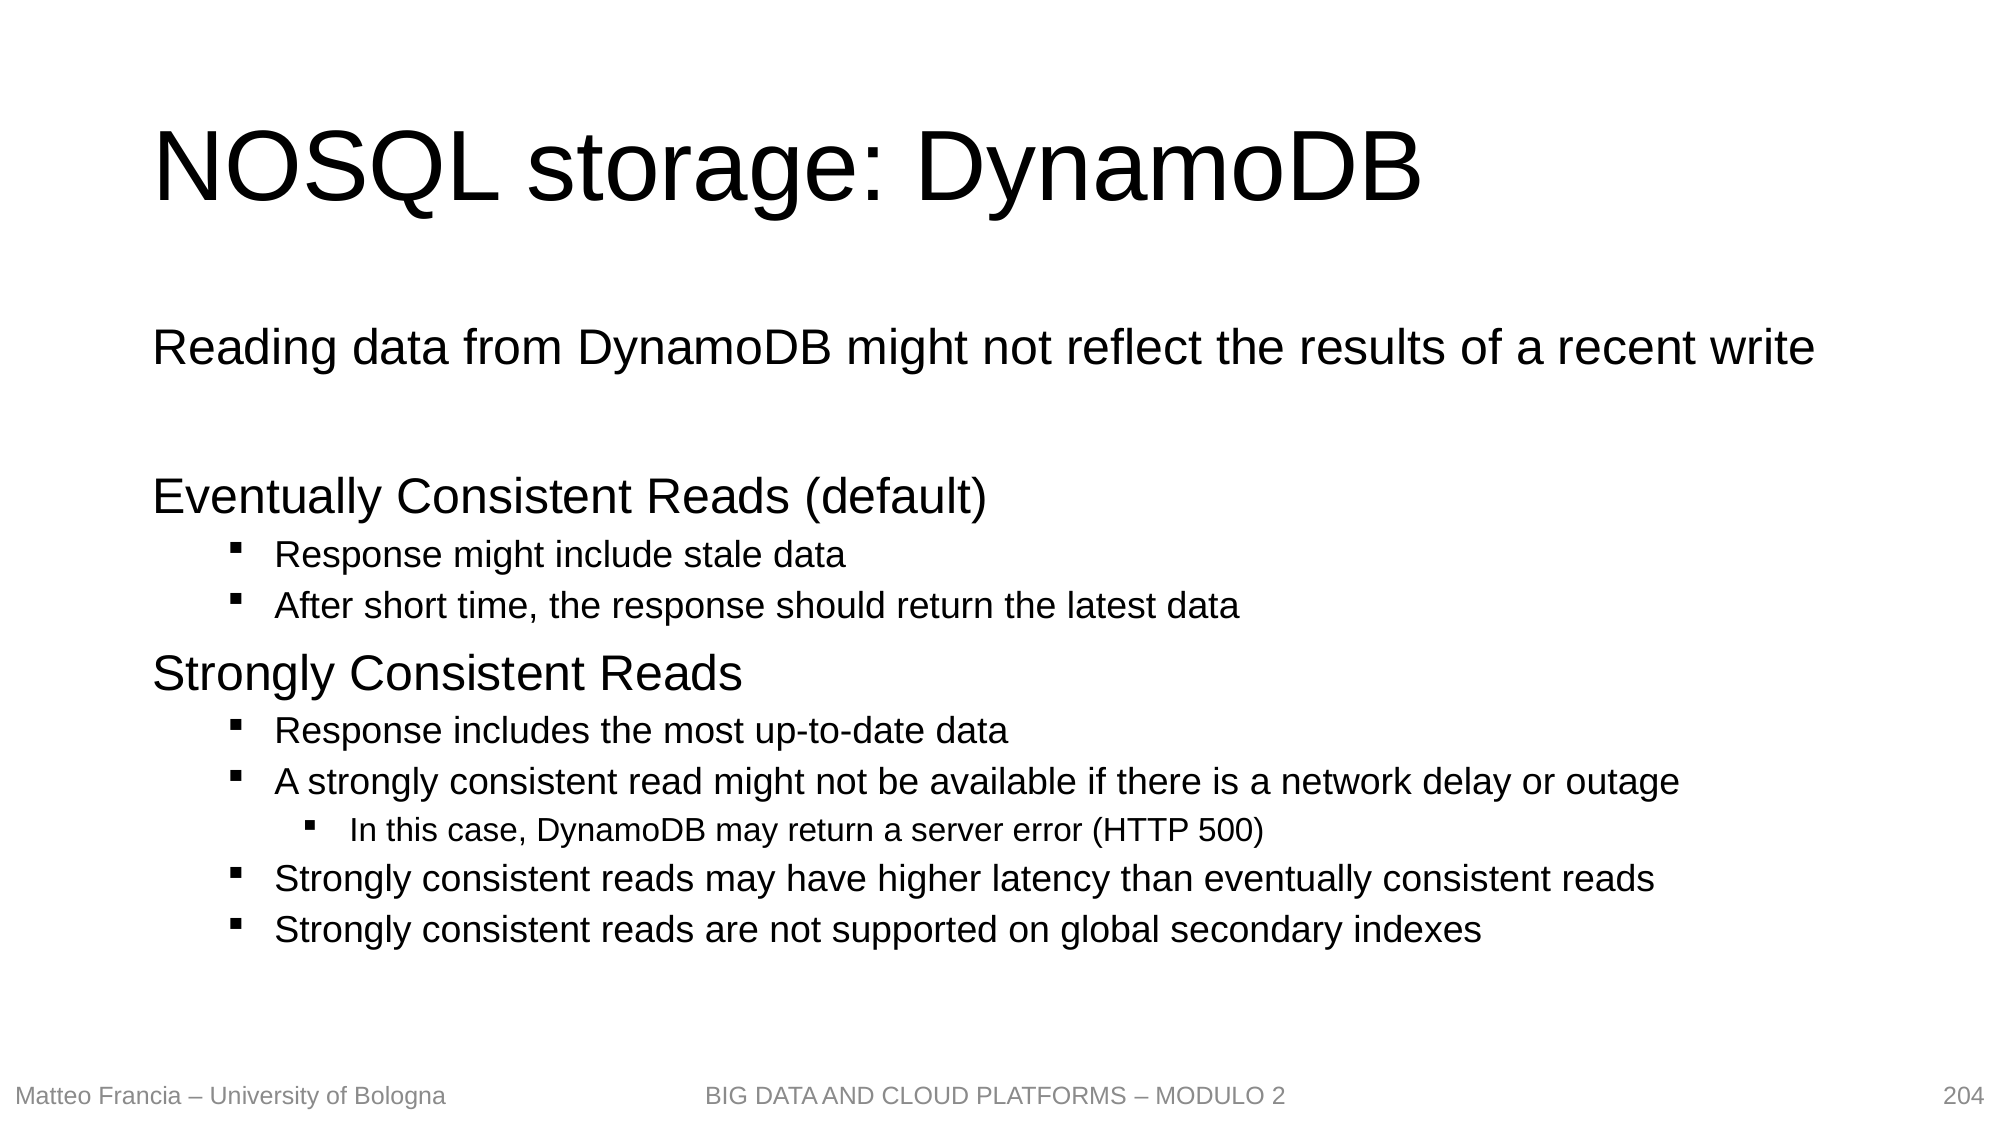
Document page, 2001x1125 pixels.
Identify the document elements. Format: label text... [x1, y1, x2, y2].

list Reading data from DynamoDB might not reflect the results of a recent write Eventually Consistent Reads (default) Response might include stale data After short time, the response should return the latest data Strongly Consistent Reads Response includes the most up-to-date data A strongly consistent read might not be available if there is a network delay or outage In this case, DynamoDB may return a server error (HTTP 500) Strongly consistent reads may have higher latency than eventually consistent reads Strongly consistent reads are not supported on global secondary indexes [137, 278, 1863, 993]
slide_number 204 [1550, 1065, 2000, 1125]
footer Matteo Francia – University of Bologna [0, 1065, 466, 1125]
title NOSQL storage: DynamoDB [137, 59, 1863, 278]
